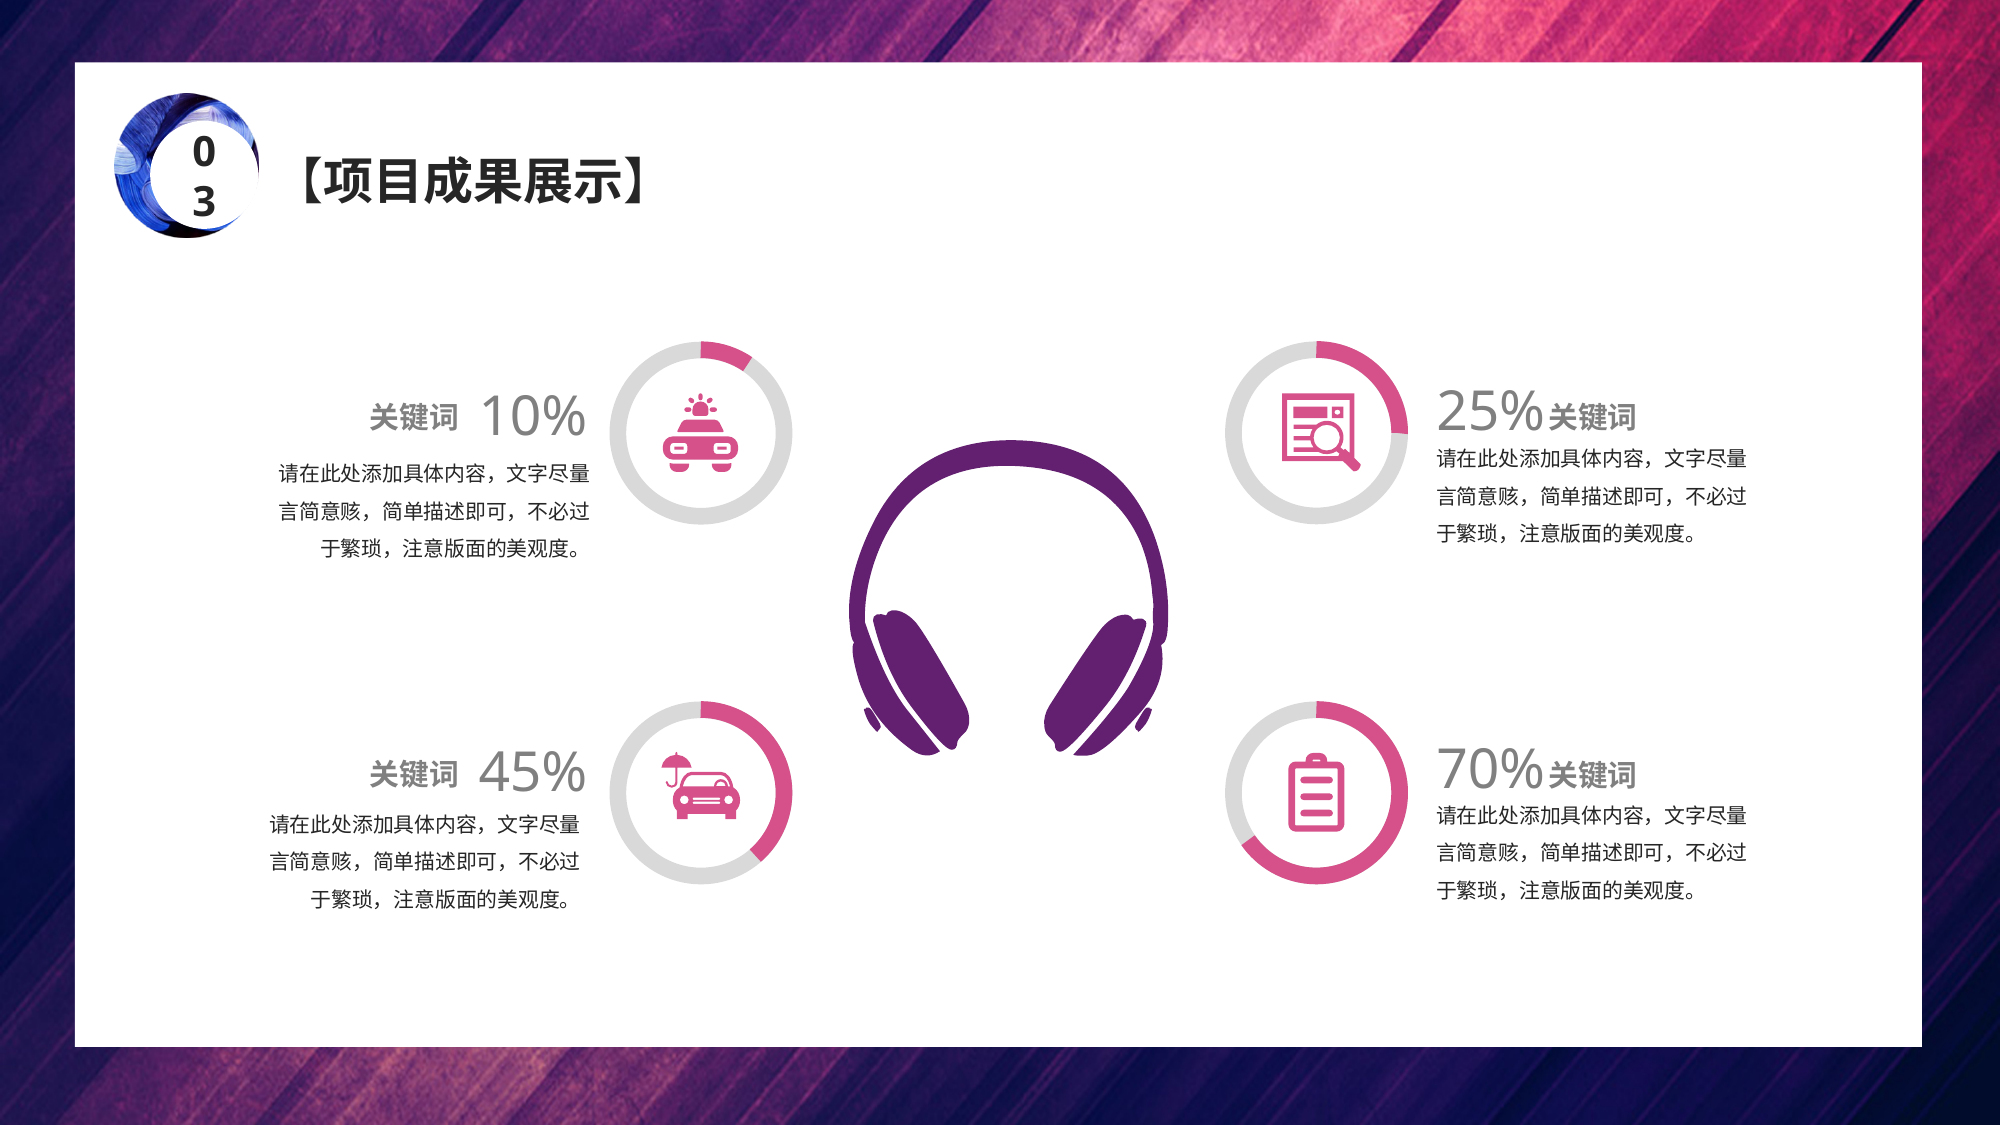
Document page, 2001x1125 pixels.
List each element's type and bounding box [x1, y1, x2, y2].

text_box [1233, 349, 1759, 876]
picture [0, 0, 2000, 1125]
text_box [258, 349, 784, 879]
text_box [114, 93, 259, 238]
